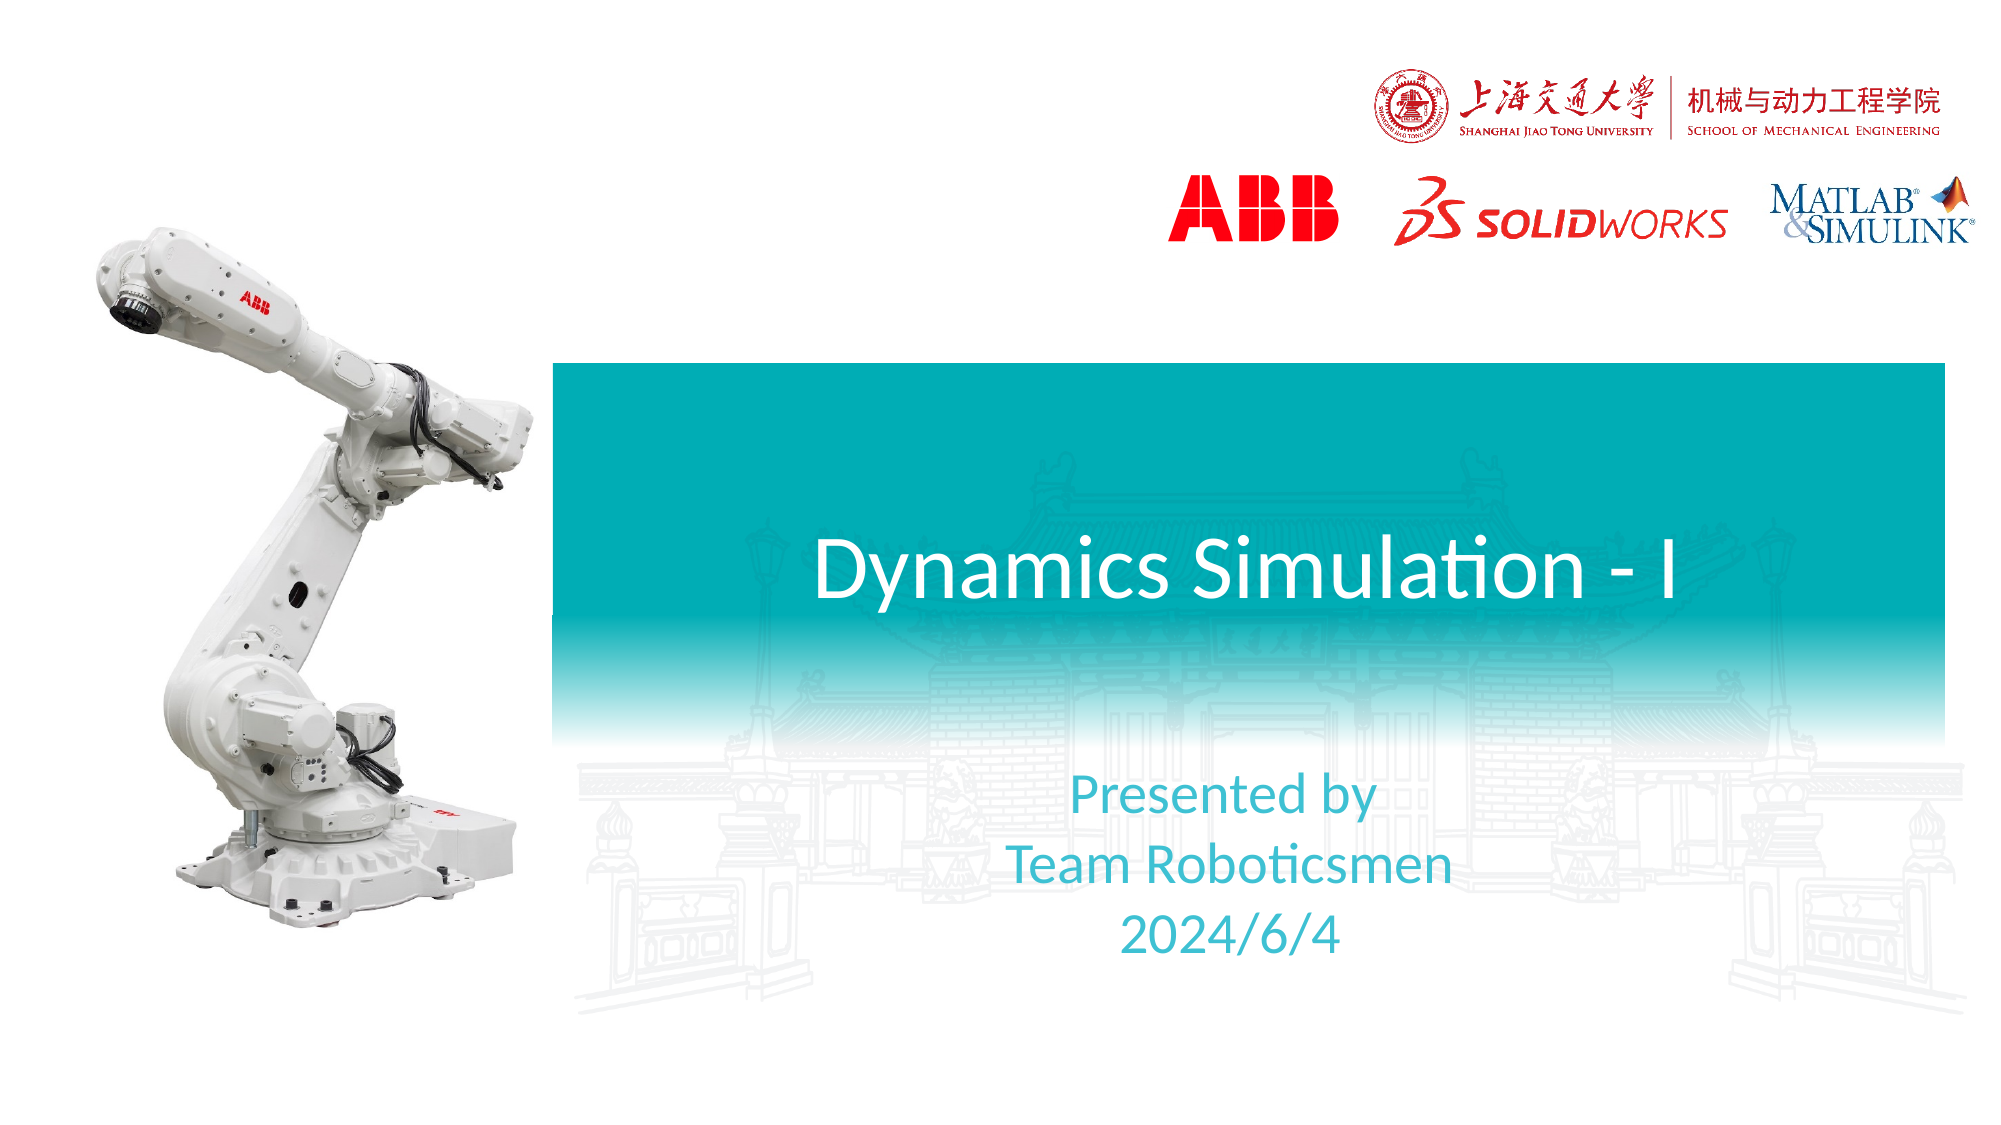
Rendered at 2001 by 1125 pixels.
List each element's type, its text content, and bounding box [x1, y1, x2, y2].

picture [46, 187, 575, 988]
picture [1394, 176, 1728, 246]
picture [1166, 173, 1340, 243]
picture [1751, 161, 2000, 260]
text_box Presented by Team Roboticsmen 2024/6/4 [858, 747, 1602, 973]
text_box Dynamics Simulation - I [797, 499, 2000, 624]
picture [1365, 63, 1967, 157]
